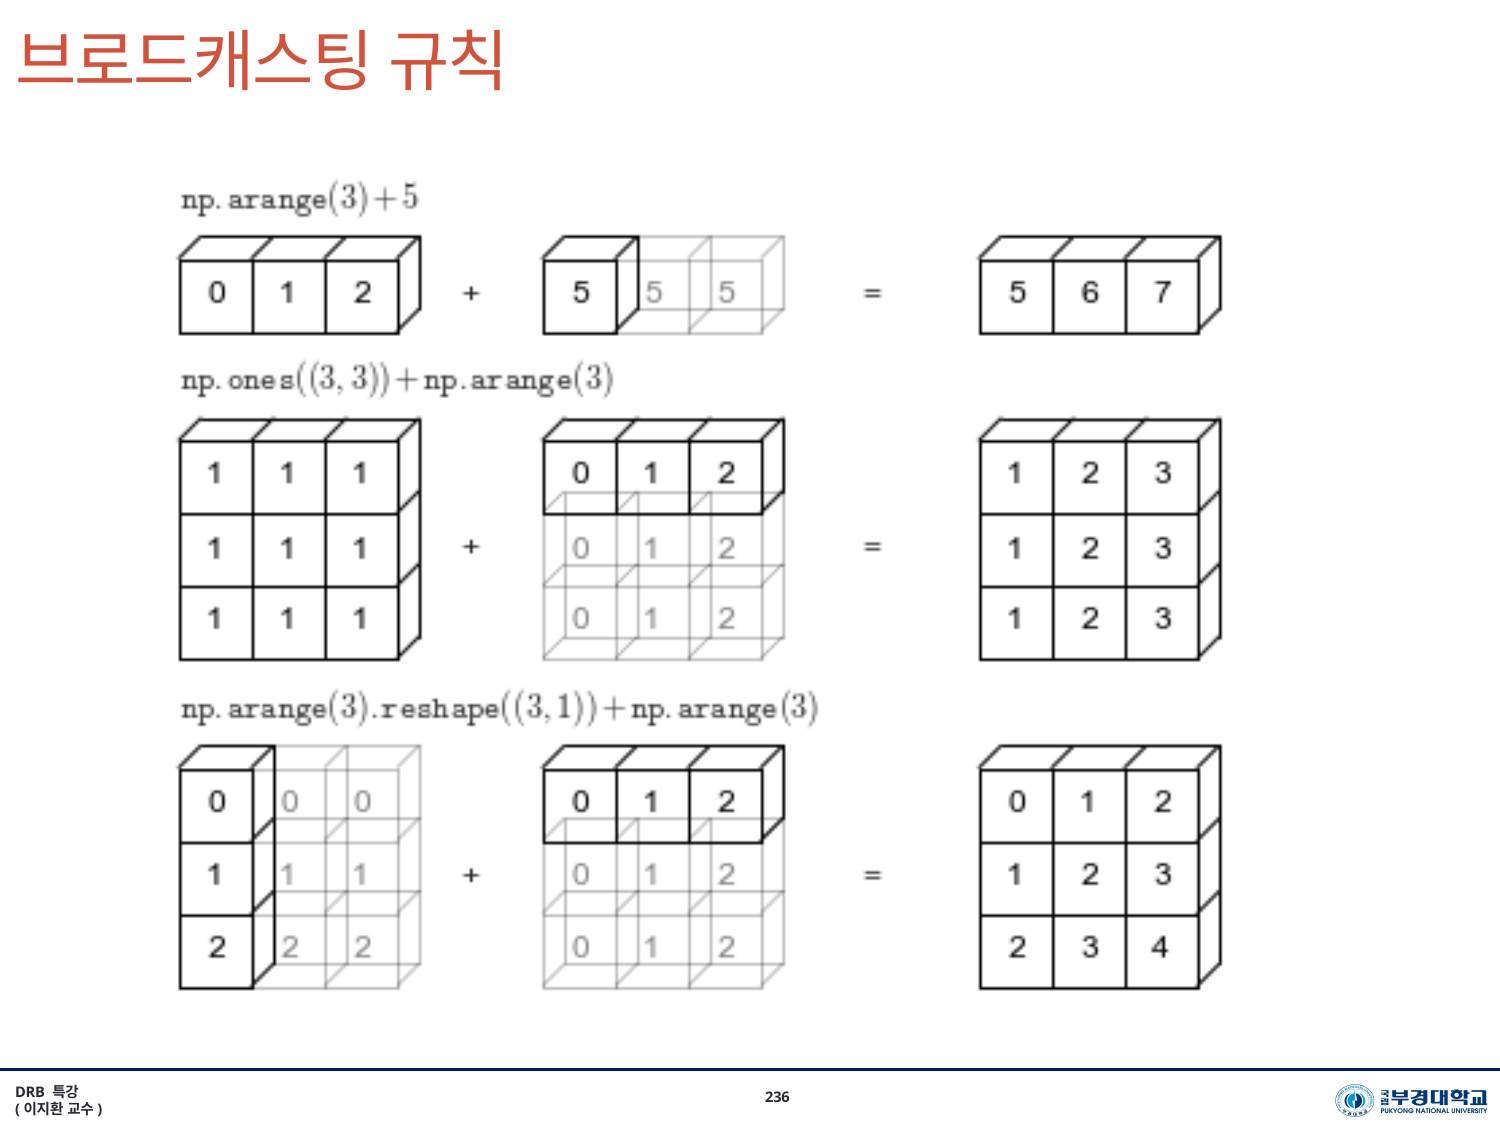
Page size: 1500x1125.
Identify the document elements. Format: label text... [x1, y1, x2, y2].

picture [1330, 1079, 1495, 1121]
title 브로드캐스팅 규칙 [0, 1, 1500, 116]
slide_number DRB 특강 (이지환 교수) [0, 1082, 303, 1118]
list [106, 149, 1271, 1023]
